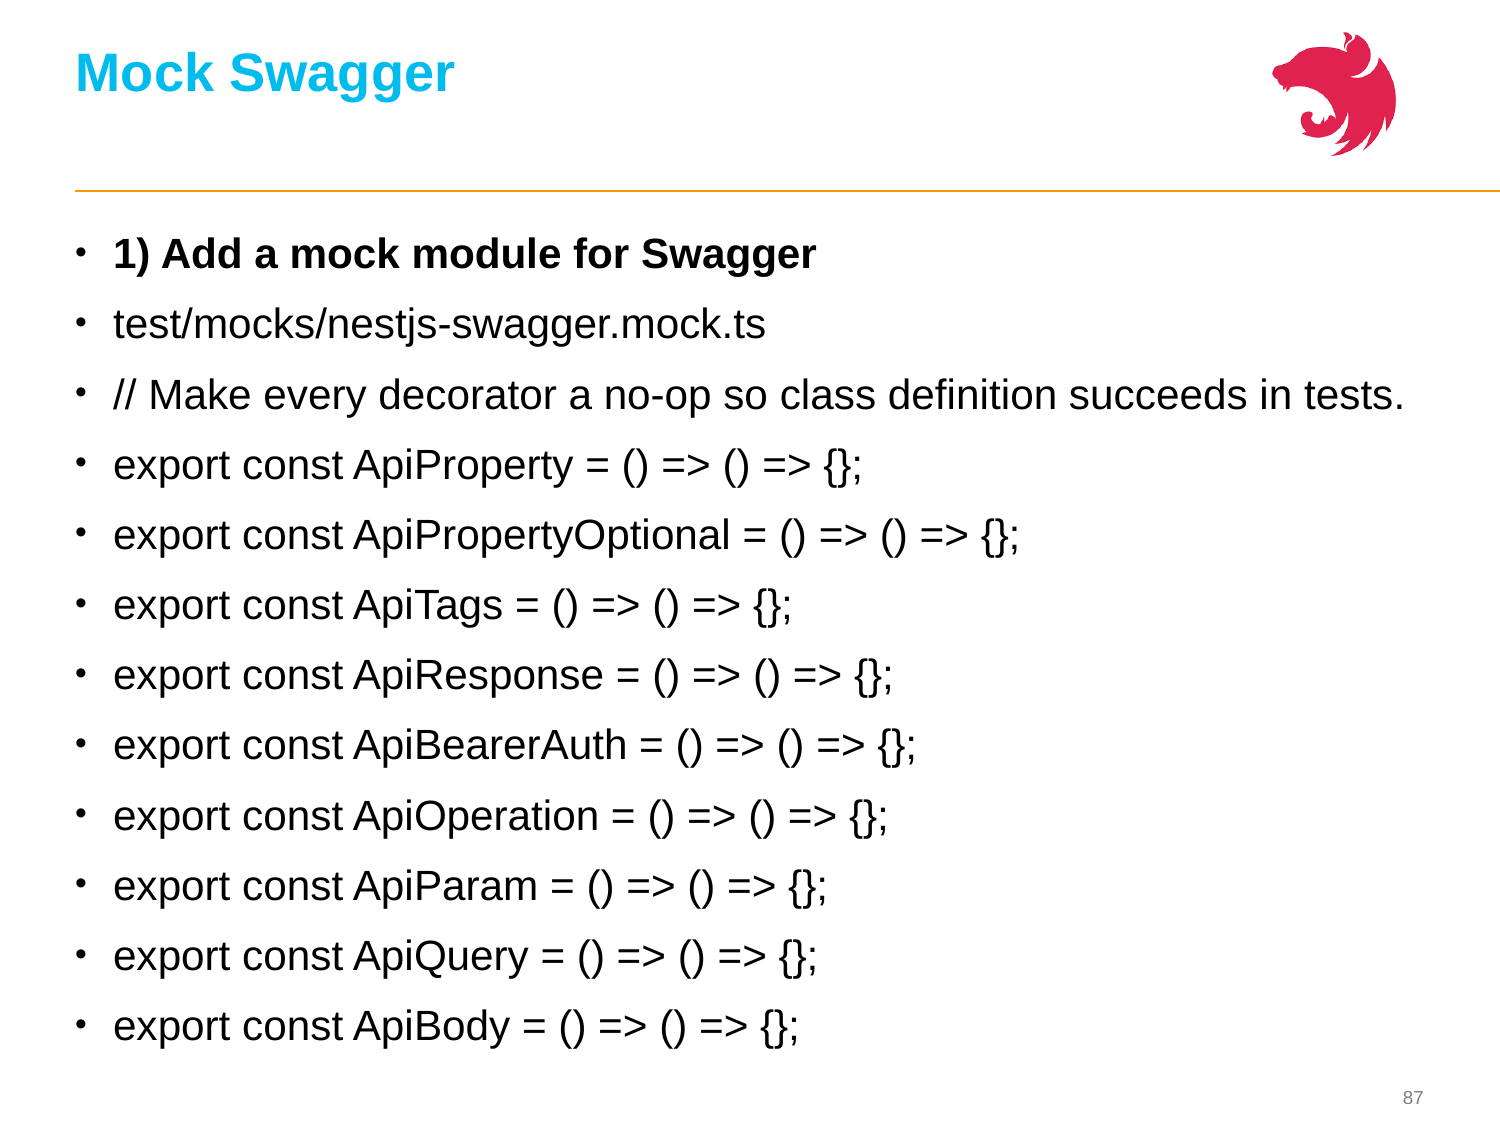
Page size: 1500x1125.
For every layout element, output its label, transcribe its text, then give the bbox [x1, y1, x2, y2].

title Mock Swagger [75, 27, 1422, 157]
list 1) Add a mock module for Swagger test/mocks/nestjs-swagger.mock.ts // Make every decorator a no-op so class definition succeeds in tests. export const ApiProperty = () => () => {}; export const ApiPropertyOptional = () => () => {}; export const ApiTags = () => () => {}; export const ApiResponse = () => () => {}; export const ApiBearerAuth = () => () => {}; export const ApiOperation = () => () => {}; export const ApiParam = () => () => {}; export const ApiQuery = () => () => {}; export const ApiBody = () => () => {}; [75, 226, 1425, 1053]
